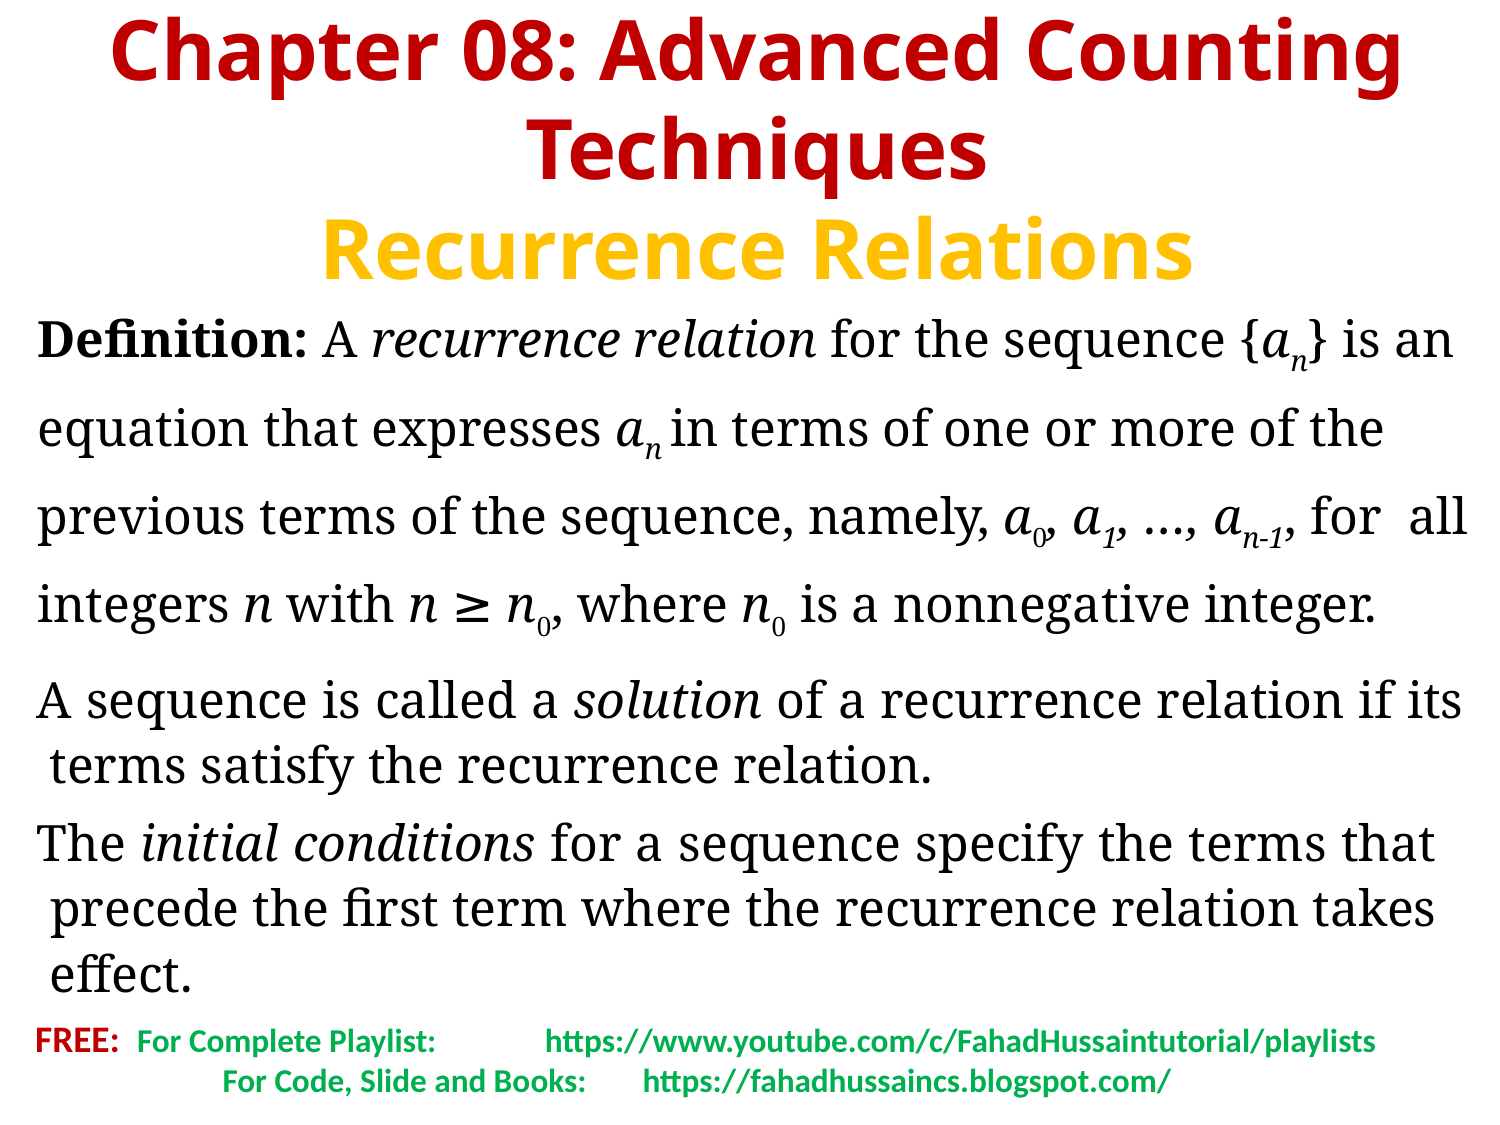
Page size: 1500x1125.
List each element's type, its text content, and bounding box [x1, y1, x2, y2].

text_box Definition: A recurrence relation for the sequence {an} is an equation that expresses an in terms of one or more of the previous terms of the sequence, namely, a0, a1, …, an-1, for all integers n with n ≥ n0, where n0 is a nonnegative integer. A sequence is called a solution of a recurrence relation if its terms satisfy the recurrence relation. The initial conditions for a sequence specify the terms that precede the first term where the recurrence relation takes effect. [12, 249, 1488, 1003]
title Chapter 08: Advanced Counting Techniques Recurrence Relations [37, 0, 1475, 249]
text_box FREE: For Complete Playlist: https://www.youtube.com/c/FahadHussaintutorial/playlists For Code, Slide and Books: https://fahadhussaincs.blogspot.com/ [20, 1007, 1480, 1107]
